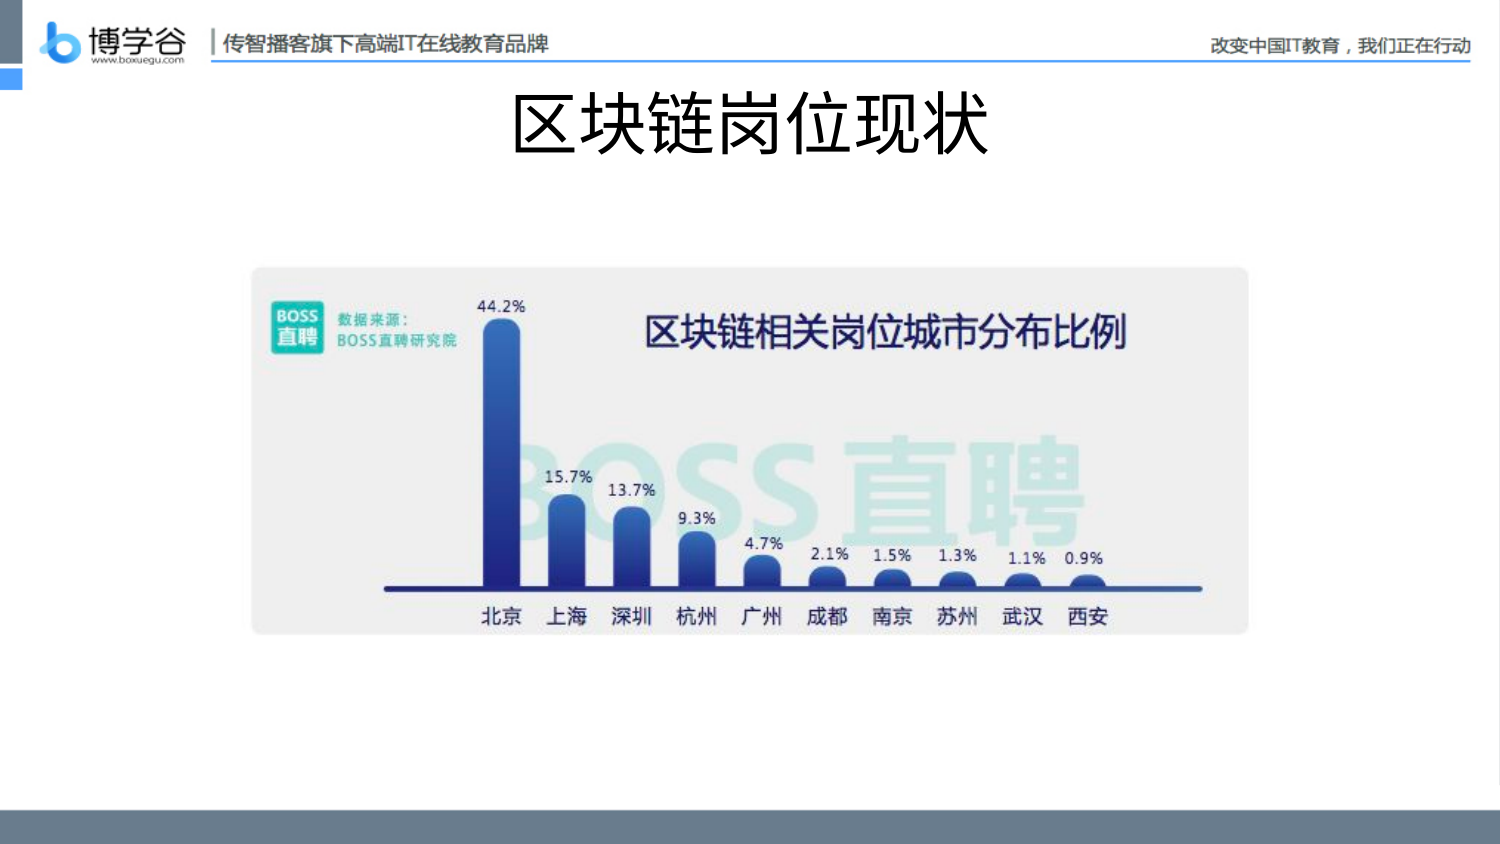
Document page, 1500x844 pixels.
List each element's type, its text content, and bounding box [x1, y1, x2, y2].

text_box 区块链岗位现状 [503, 73, 997, 171]
picture [0, 0, 1500, 844]
